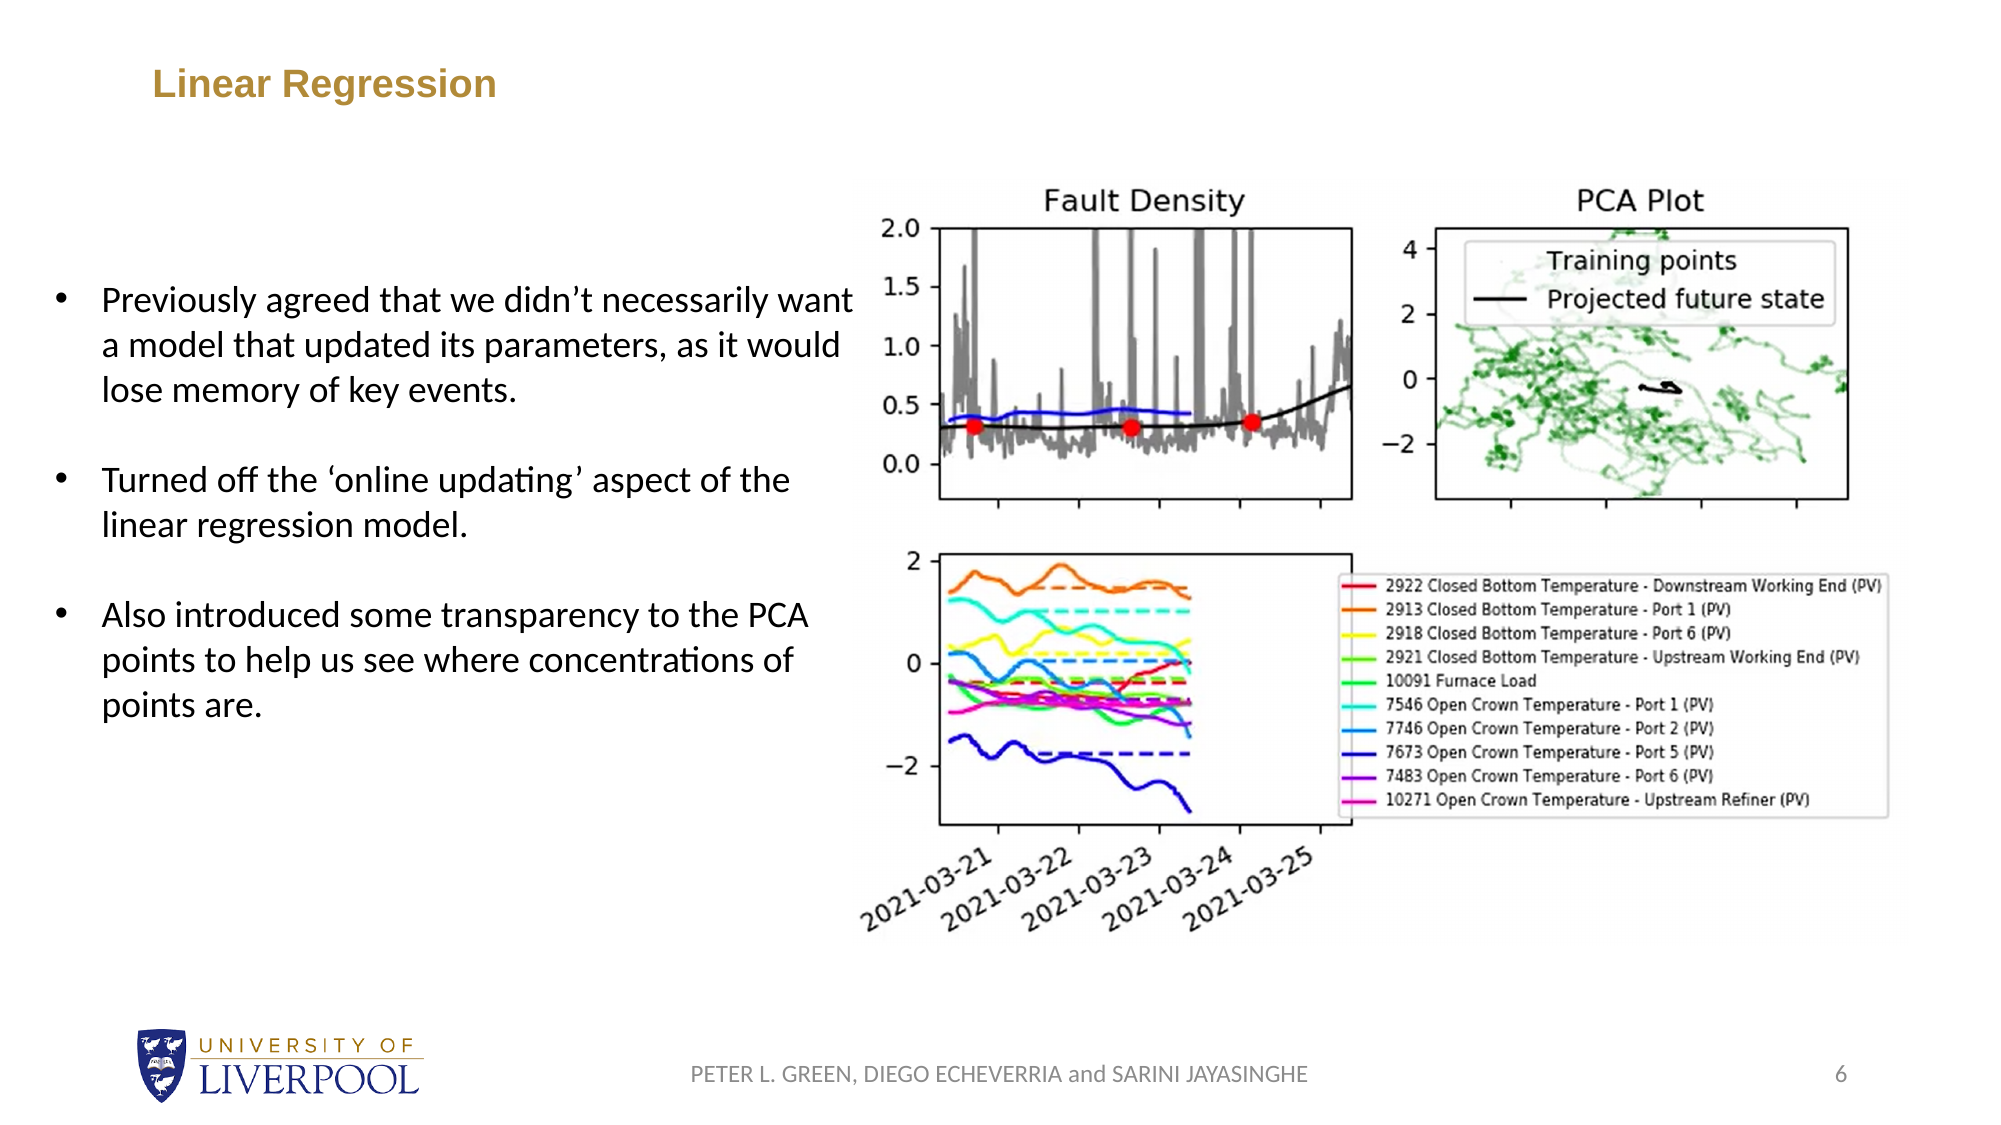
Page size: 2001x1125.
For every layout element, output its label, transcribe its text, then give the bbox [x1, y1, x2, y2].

footer PETER L. GREEN, DIEGO ECHEVERRIA and SARINI JAYASINGHE [662, 1042, 1338, 1103]
slide_number 6 [1412, 1042, 1863, 1103]
title Linear Regression [137, 55, 1863, 114]
picture [137, 1029, 424, 1103]
picture [852, 179, 1909, 946]
text_box Previously agreed that we didn’t necessarily want a model that updated its parameters, as it would lose memory of key events. Turned off the ‘online updating’ aspect of the linear regression model. Also introduced some transparency to the PCA points to help us see where concentrations of points are. [39, 267, 852, 733]
